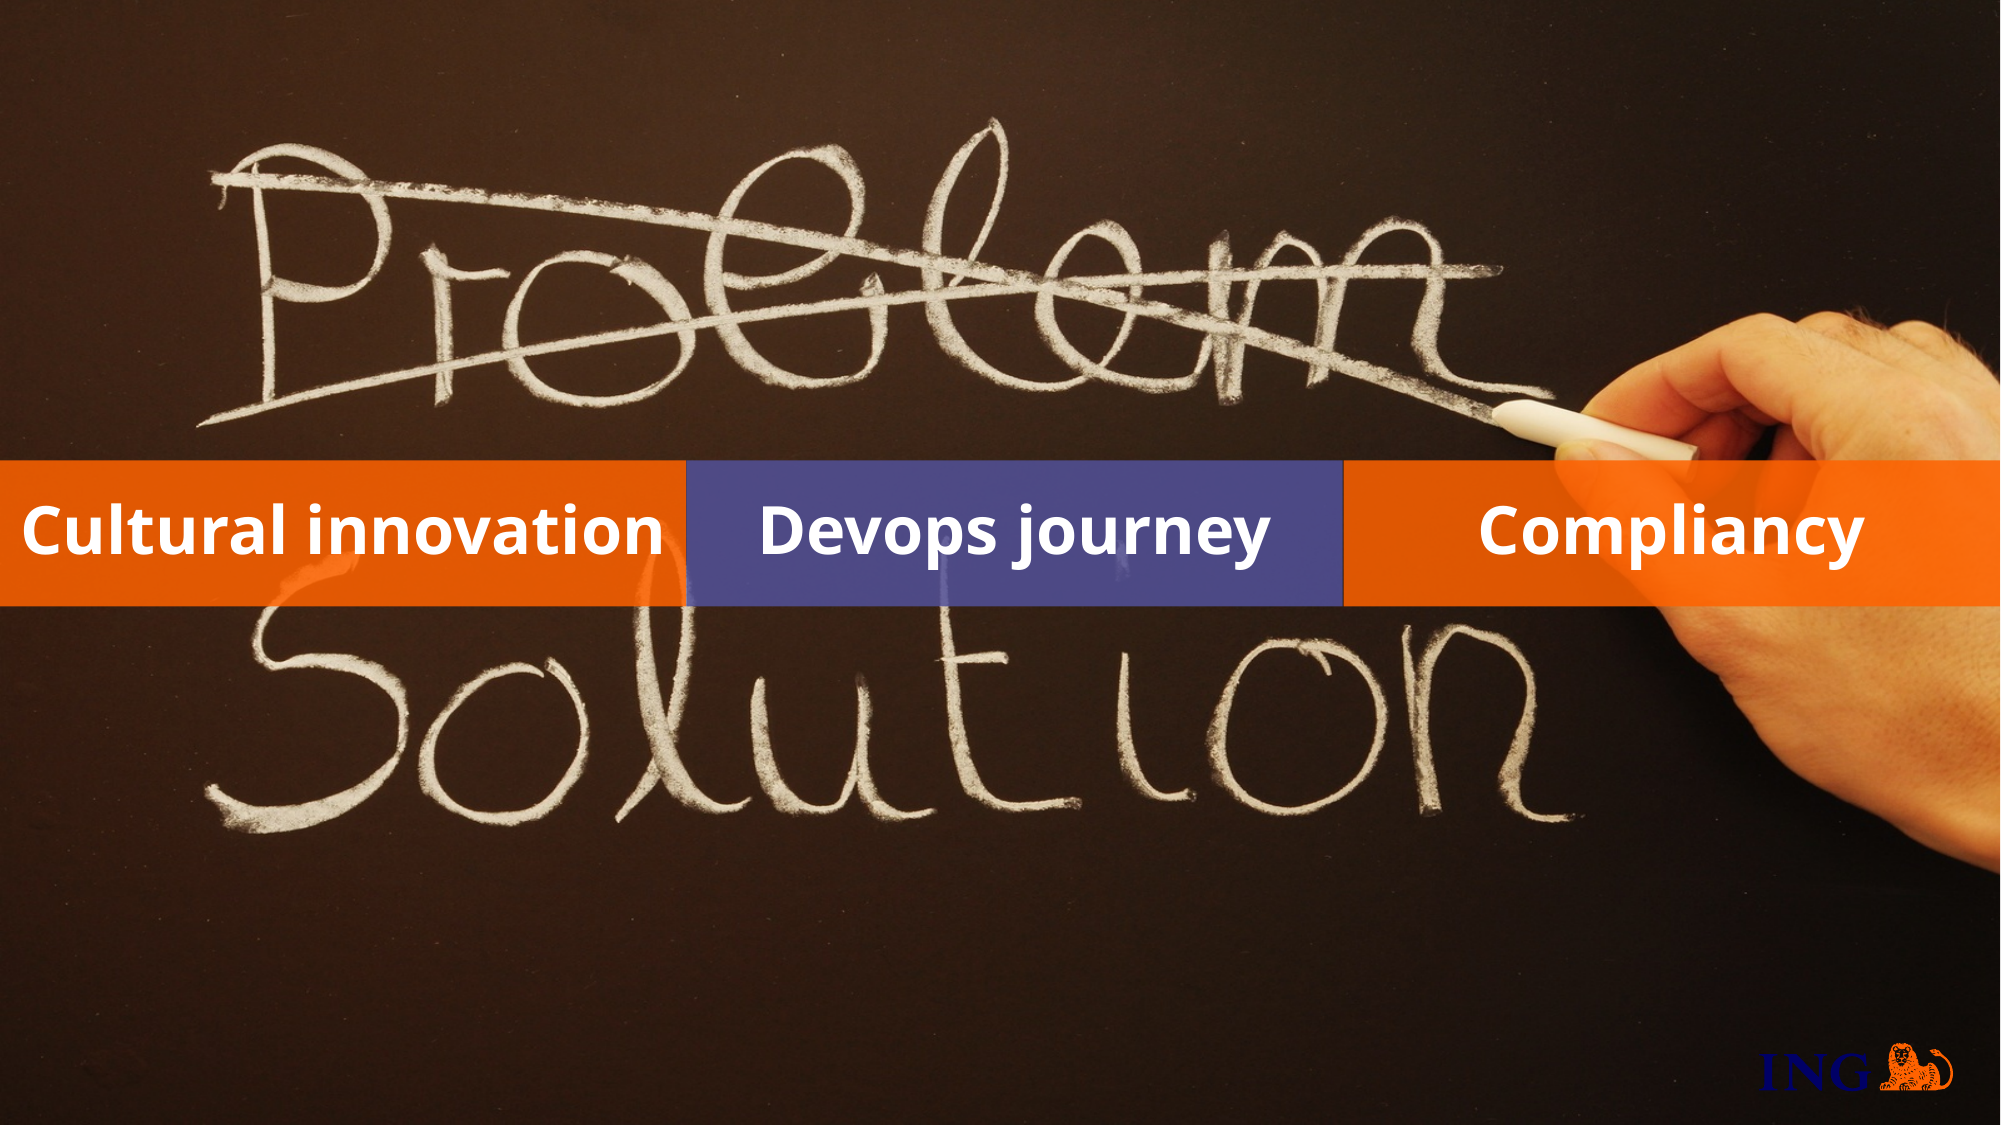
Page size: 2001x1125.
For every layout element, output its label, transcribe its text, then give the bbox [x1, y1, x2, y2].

text_box Cultural innovation [0, 459, 685, 607]
picture [0, 0, 2001, 1125]
text_box Compliancy [1342, 459, 2000, 607]
text_box Devops journey [685, 459, 1342, 607]
